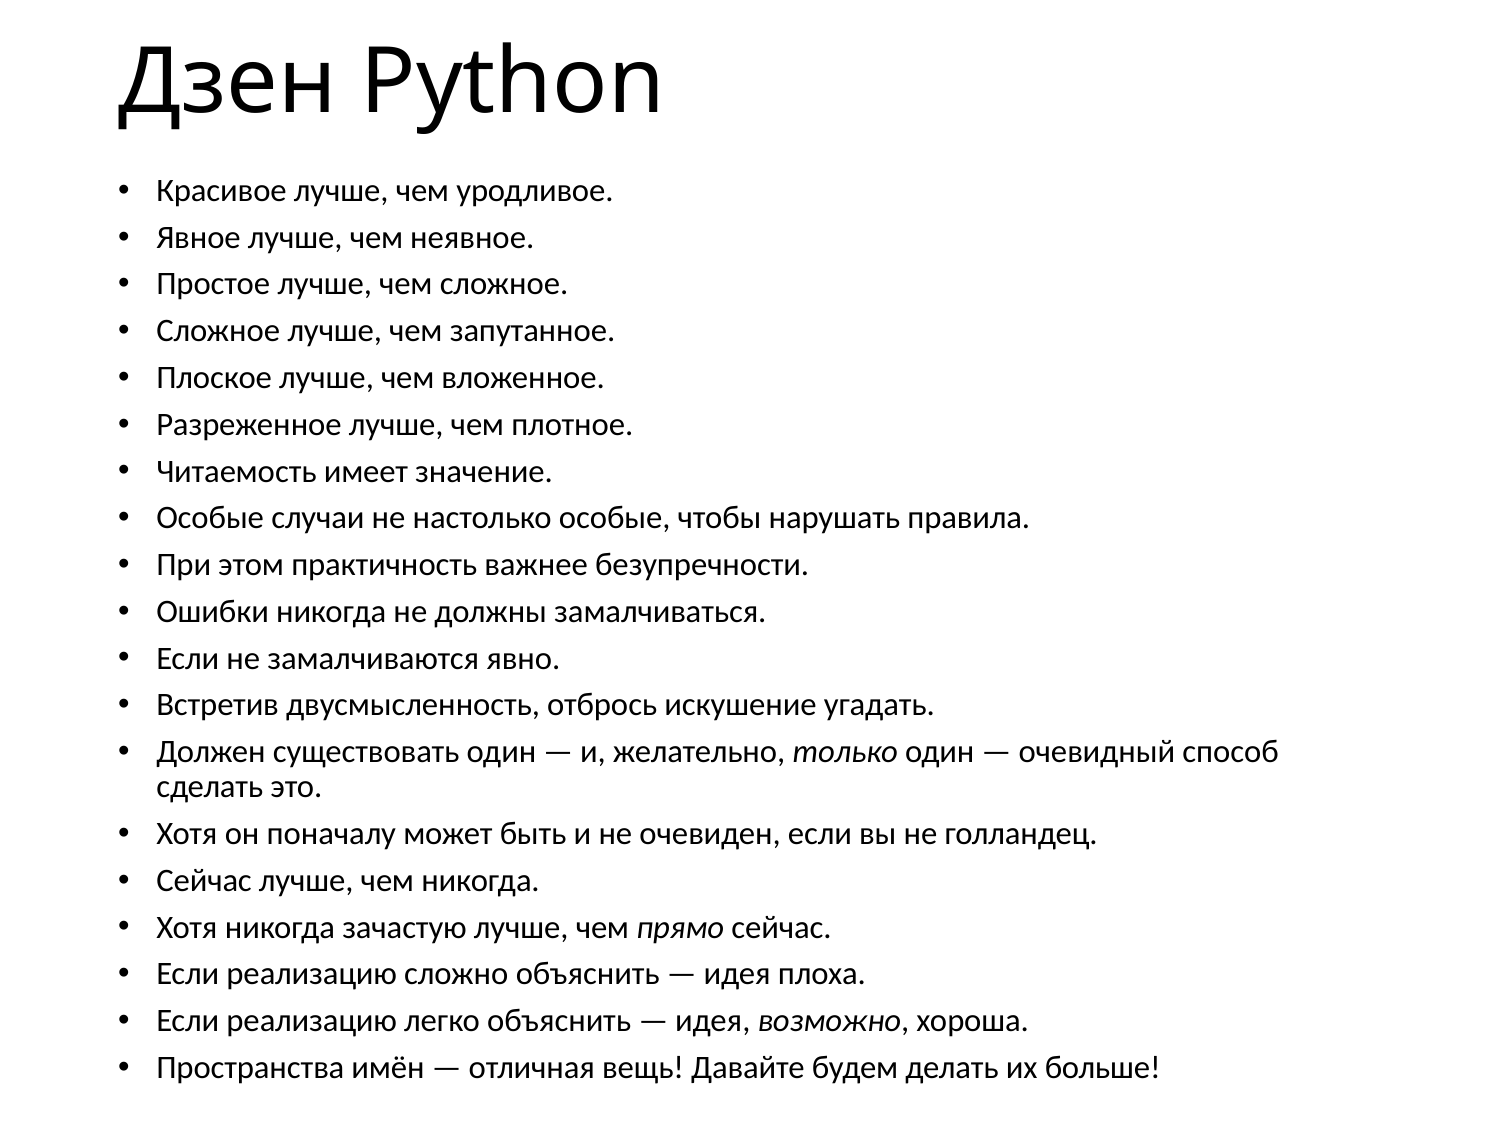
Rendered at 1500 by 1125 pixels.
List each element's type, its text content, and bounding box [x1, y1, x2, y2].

list Красивое лучше, чем уродливое. Явное лучше, чем неявное. Простое лучше, чем сложное. Сложное лучше, чем запутанное. Плоское лучше, чем вложенное. Разреженное лучше, чем плотное. Читаемость имеет значение. Особые случаи не настолько особые, чтобы нарушать правила. При этом практичность важнее безупречности. Ошибки никогда не должны замалчиваться. Если не замалчиваются явно. Встретив двусмысленность, отбрось искушение угадать. Должен существовать один — и, желательно, только один — очевидный способ сделать это. Хотя он поначалу может быть и не очевиден, если вы не голландец. Сейчас лучше, чем никогда. Хотя никогда зачастую лучше, чем прямо сейчас. Если реализацию сложно объяснить — идея плоха. Если реализацию легко объяснить — идея, возможно, хороша. Пространства имён — отличная вещь! Давайте будем делать их больше! [103, 165, 1397, 1098]
title Дзен Python [103, 0, 1397, 165]
